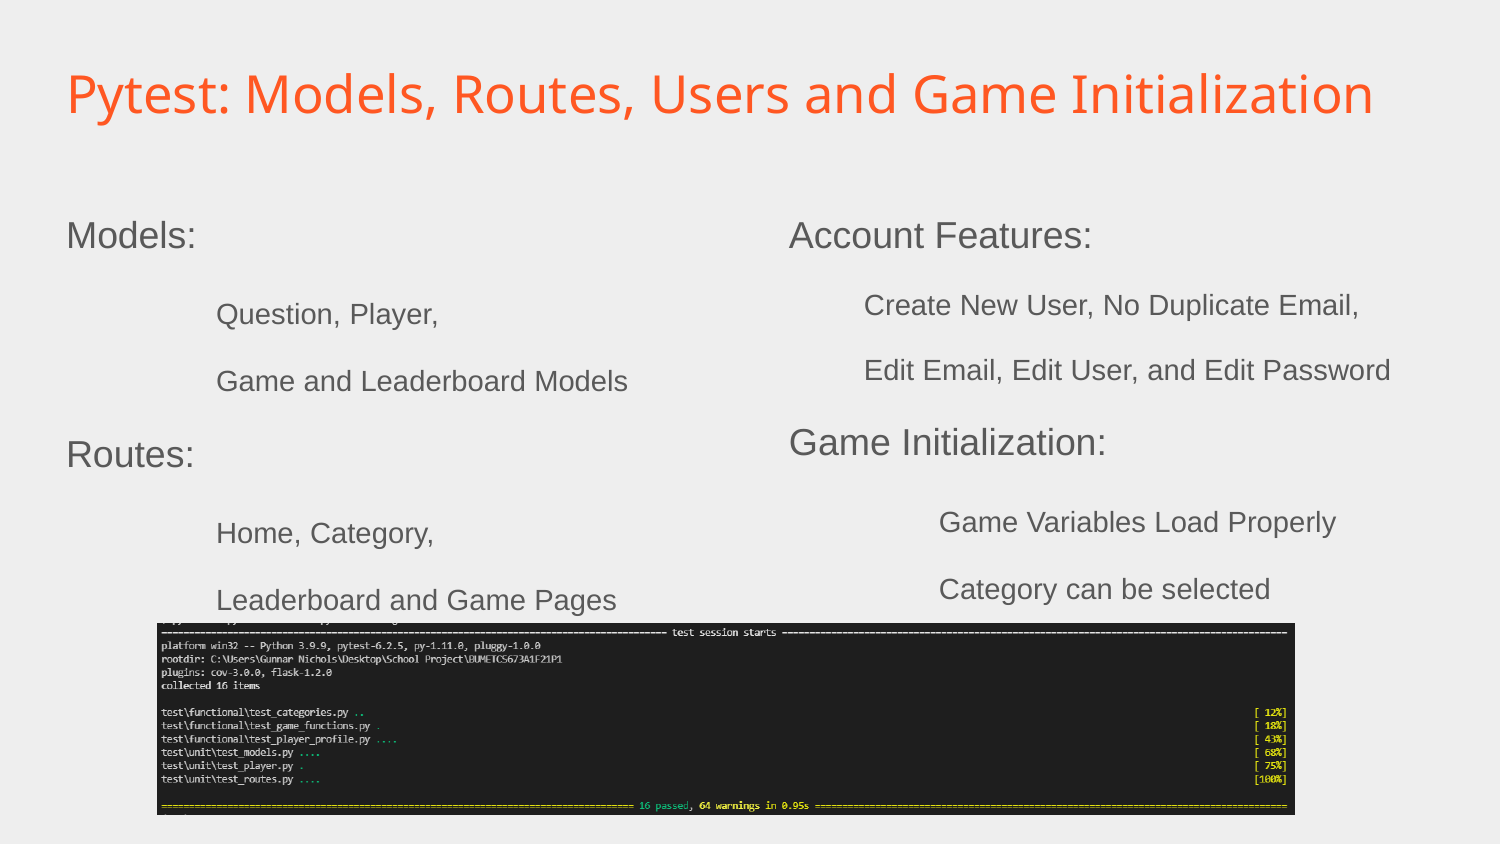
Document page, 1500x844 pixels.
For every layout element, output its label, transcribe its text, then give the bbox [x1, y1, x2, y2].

title Pytest: Models, Routes, Users and Game Initialization [51, 45, 1449, 140]
list Models: Question, Player, Game and Leaderboard Models Routes: Home, Category, Leaderboard and Game Pages [51, 189, 750, 750]
list Account Features: Create New User, No Duplicate Email, Edit Email, Edit User, and Edit Password Game Initialization: Game Variables Load Properly Category can be selected [773, 189, 1473, 750]
picture [157, 622, 1295, 815]
